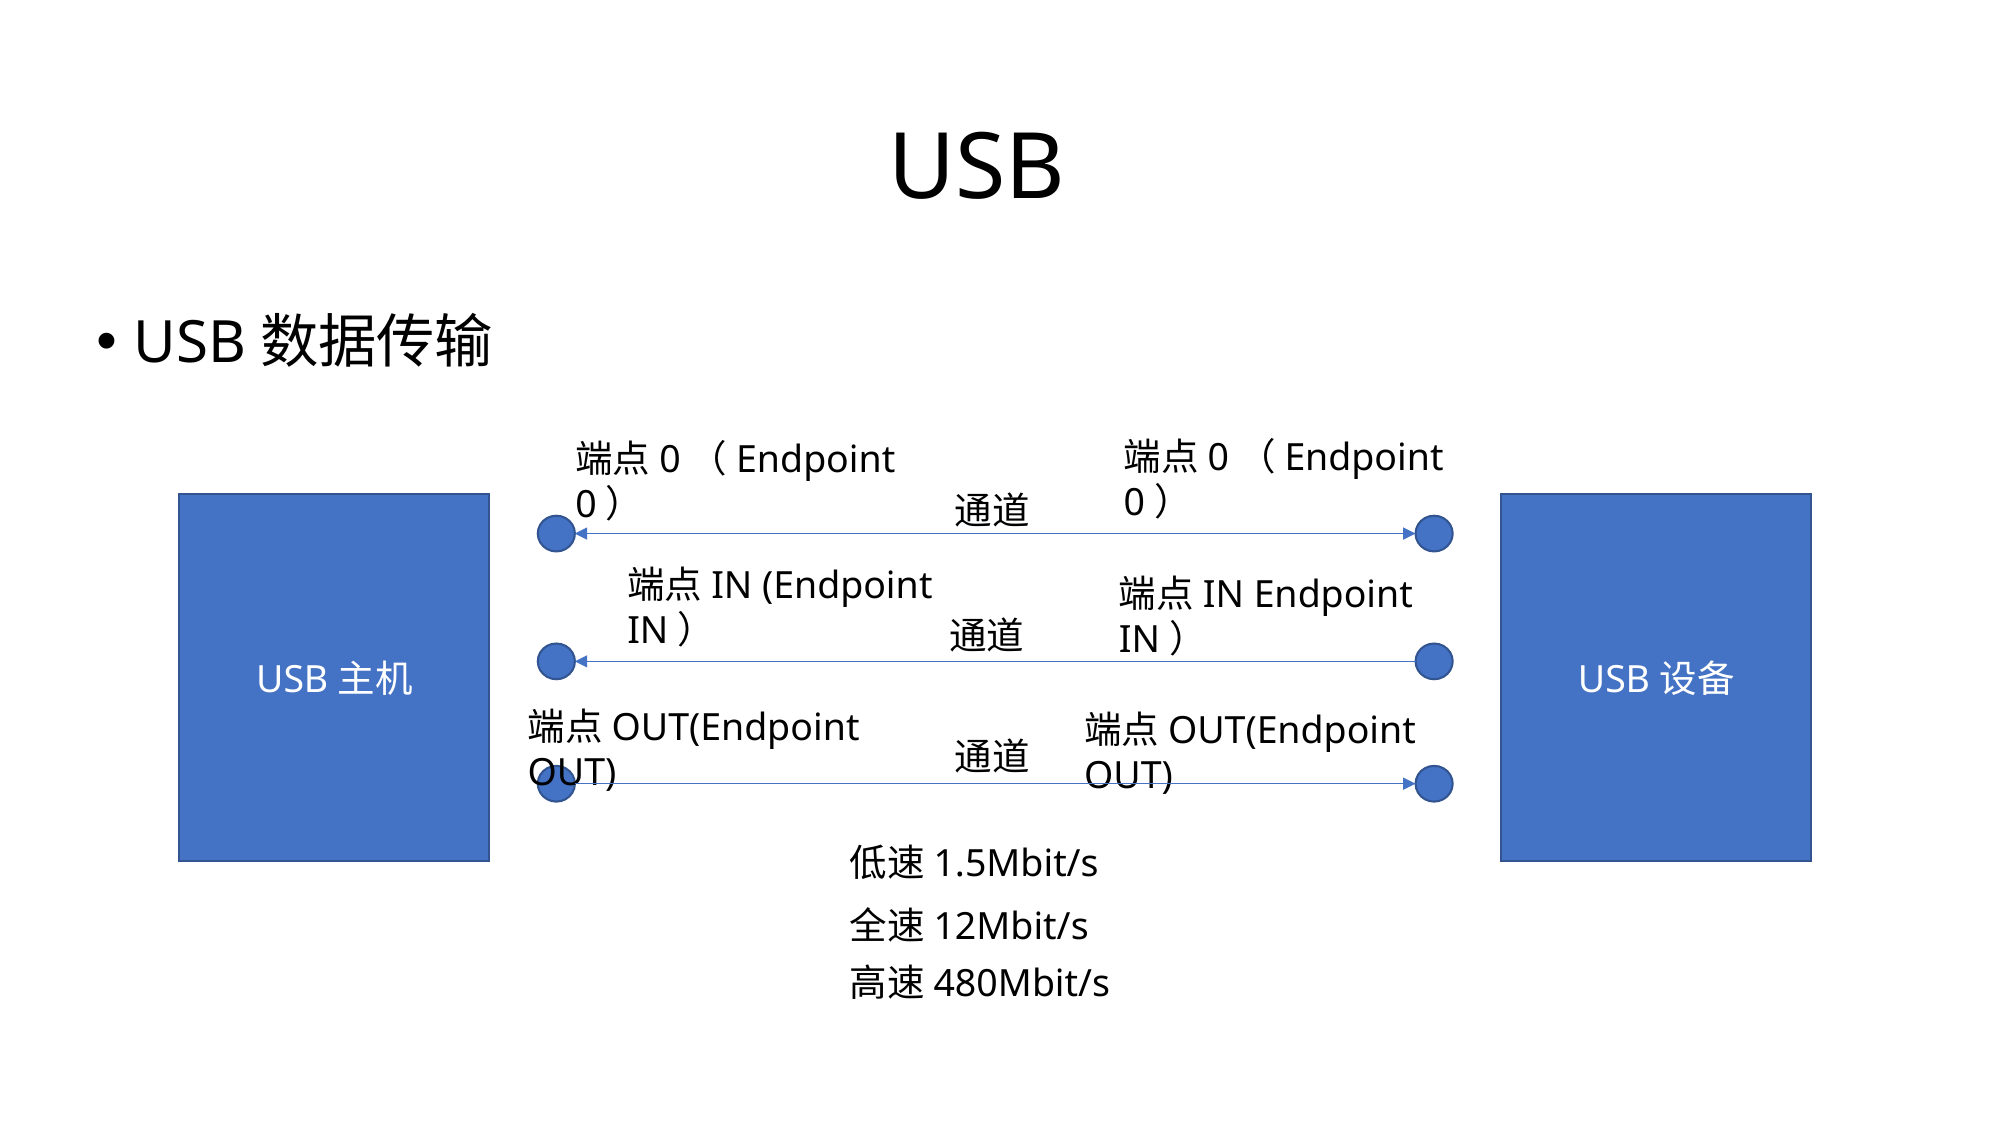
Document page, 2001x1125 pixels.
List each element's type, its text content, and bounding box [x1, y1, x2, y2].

text_box 端点OUT(Endpoint OUT) [1069, 699, 1497, 804]
text_box 端点IN Endpoint IN） [1104, 562, 1472, 668]
text_box USB设备 [1500, 493, 1812, 862]
text_box 端点OUT(Endpoint OUT) [512, 696, 943, 801]
text_box [536, 642, 576, 681]
text_box [1415, 668, 1453, 681]
text_box 低速1.5Mbit/s [834, 831, 1172, 892]
text_box USB主机 [178, 493, 490, 862]
text_box 通道 [944, 479, 1091, 533]
list USB数据传输 [81, 304, 1807, 1019]
text_box 端点0（Endpoint 0） [1108, 425, 1492, 576]
text_box 通道 [943, 725, 1069, 783]
text_box 通道 [940, 534, 1091, 539]
title USB [137, 59, 1863, 278]
text_box 高速480Mbit/s [834, 952, 1172, 1012]
text_box 端点0（Endpoint 0） [560, 427, 944, 533]
text_box 端点IN (Endpoint IN） [612, 553, 981, 659]
text_box 全速12Mbit/s [834, 894, 1172, 952]
text_box [536, 514, 576, 553]
text_box 通道 [934, 604, 1085, 661]
